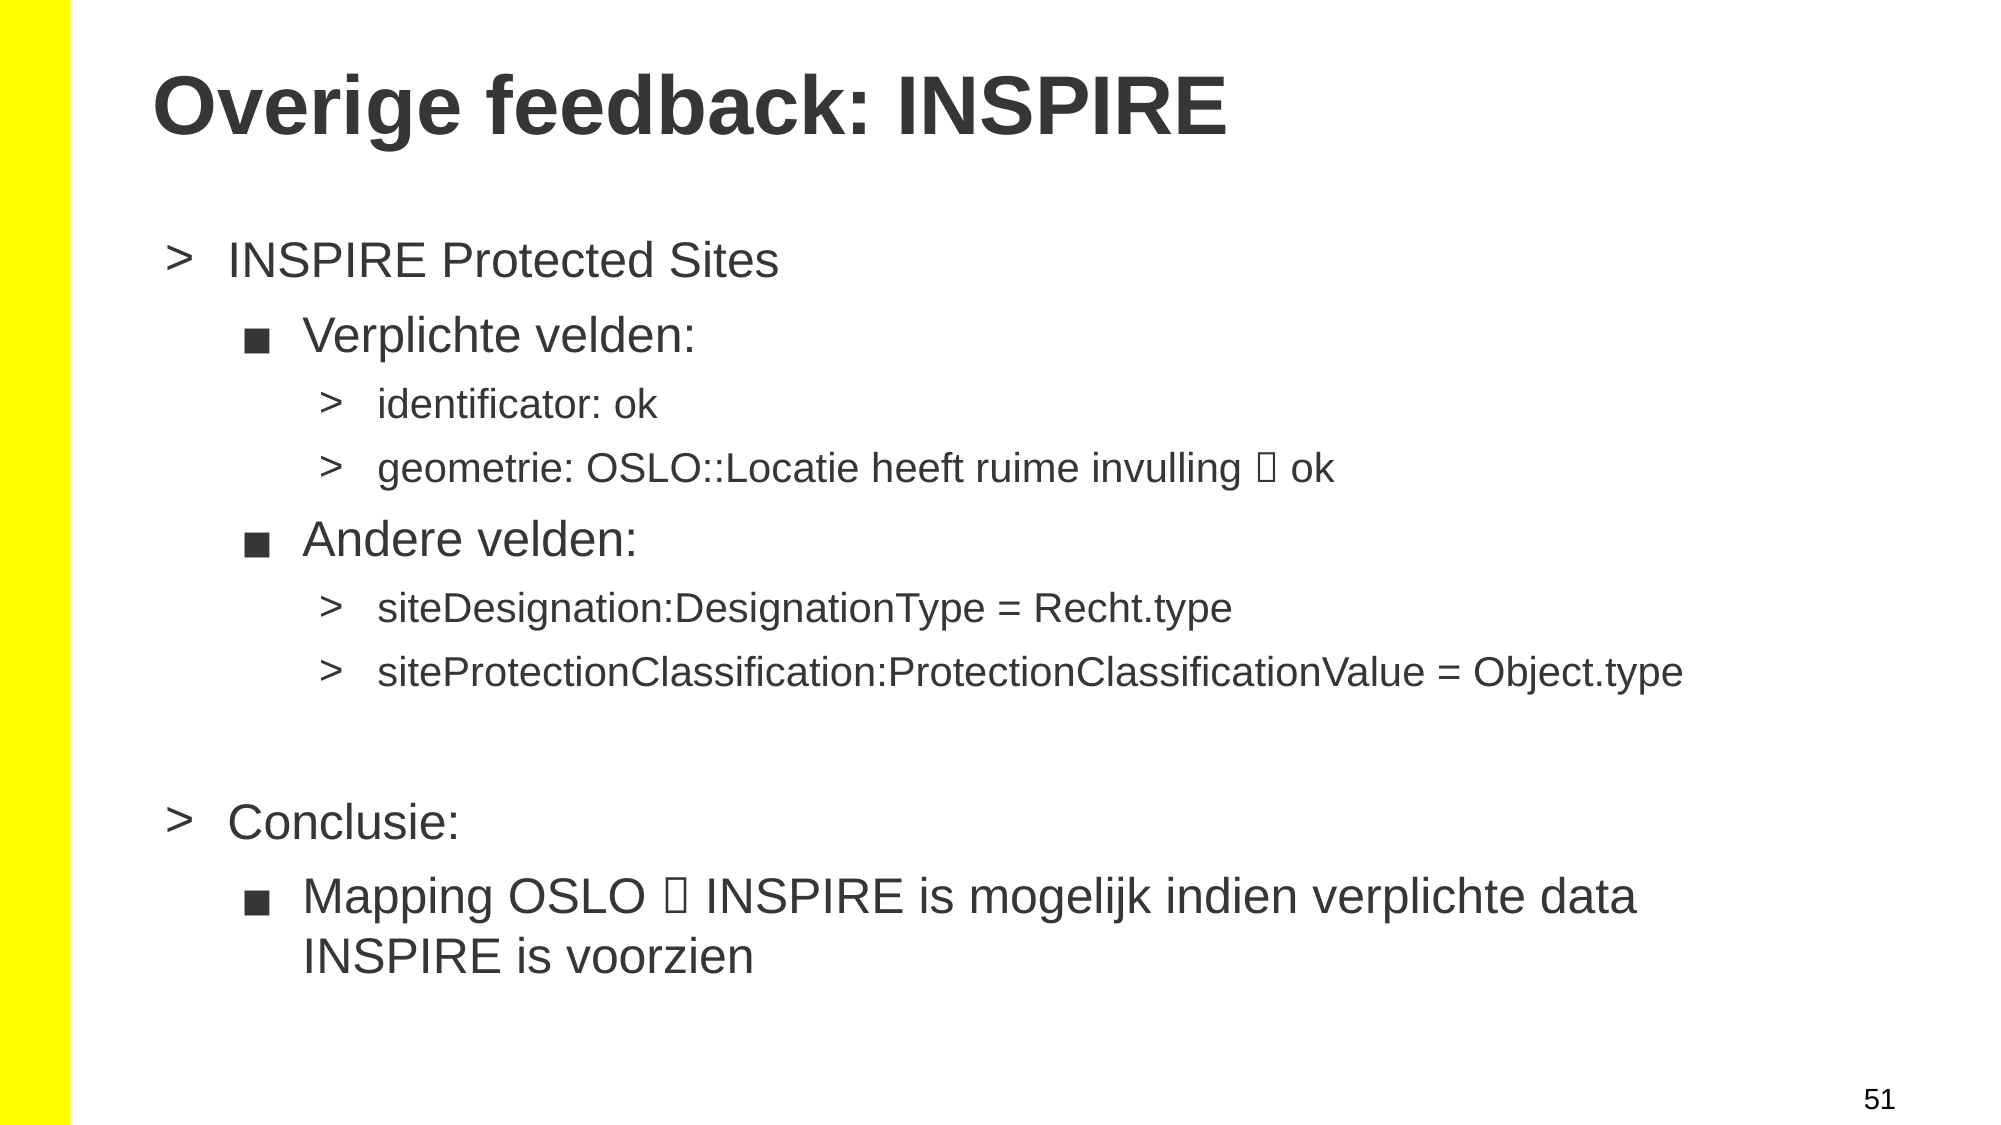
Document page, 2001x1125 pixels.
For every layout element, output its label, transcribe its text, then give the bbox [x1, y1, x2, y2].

text_box Overige feedback: INSPIRE [137, 21, 1608, 203]
list INSPIRE Protected Sites Verplichte velden: identificator: ok geometrie: OSLO::Locatie heeft ruime invulling  ok Andere velden: siteDesignation:DesignationType = Recht.type siteProtectionClassification:ProtectionClassificationValue = Object.type Conclusie: Mapping OSLO  INSPIRE is mogelijk indien verplichte data INSPIRE is voorzien [137, 219, 1863, 1041]
slide_number 51 [1754, 763, 1904, 1125]
